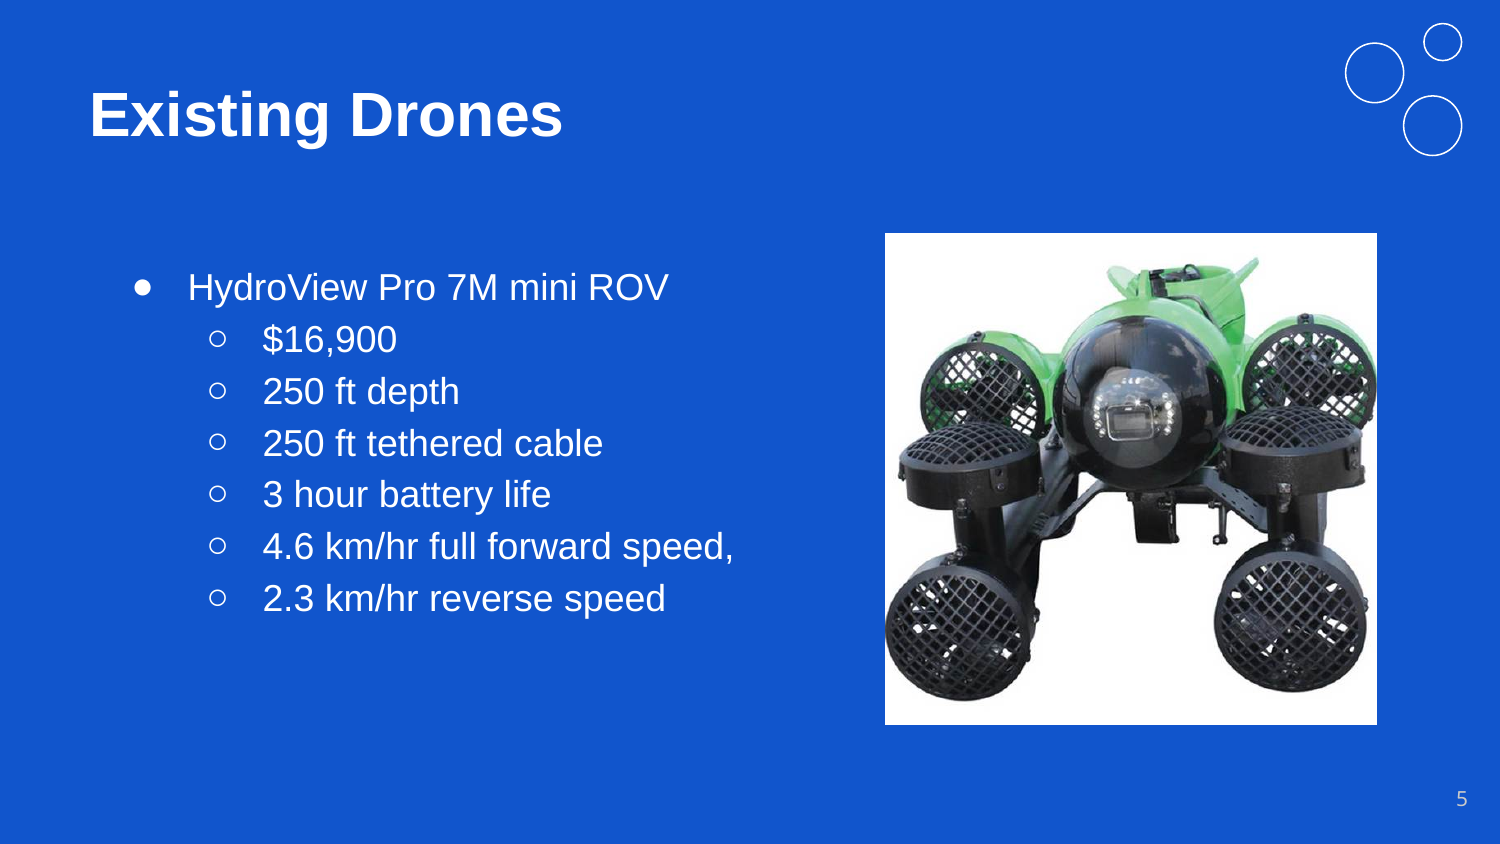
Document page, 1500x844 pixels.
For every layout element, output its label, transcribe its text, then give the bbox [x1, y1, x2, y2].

title Existing Drones [74, 58, 1341, 177]
picture [885, 232, 1378, 725]
slide_number ‹#› [1392, 767, 1483, 833]
text_box HydroView Pro 7M mini ROV $16,900 250 ft depth 250 ft tethered cable 3 hour battery life 4.6 km/hr full forward speed, 2.3 km/hr reverse speed [97, 234, 882, 641]
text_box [1345, 23, 1462, 156]
